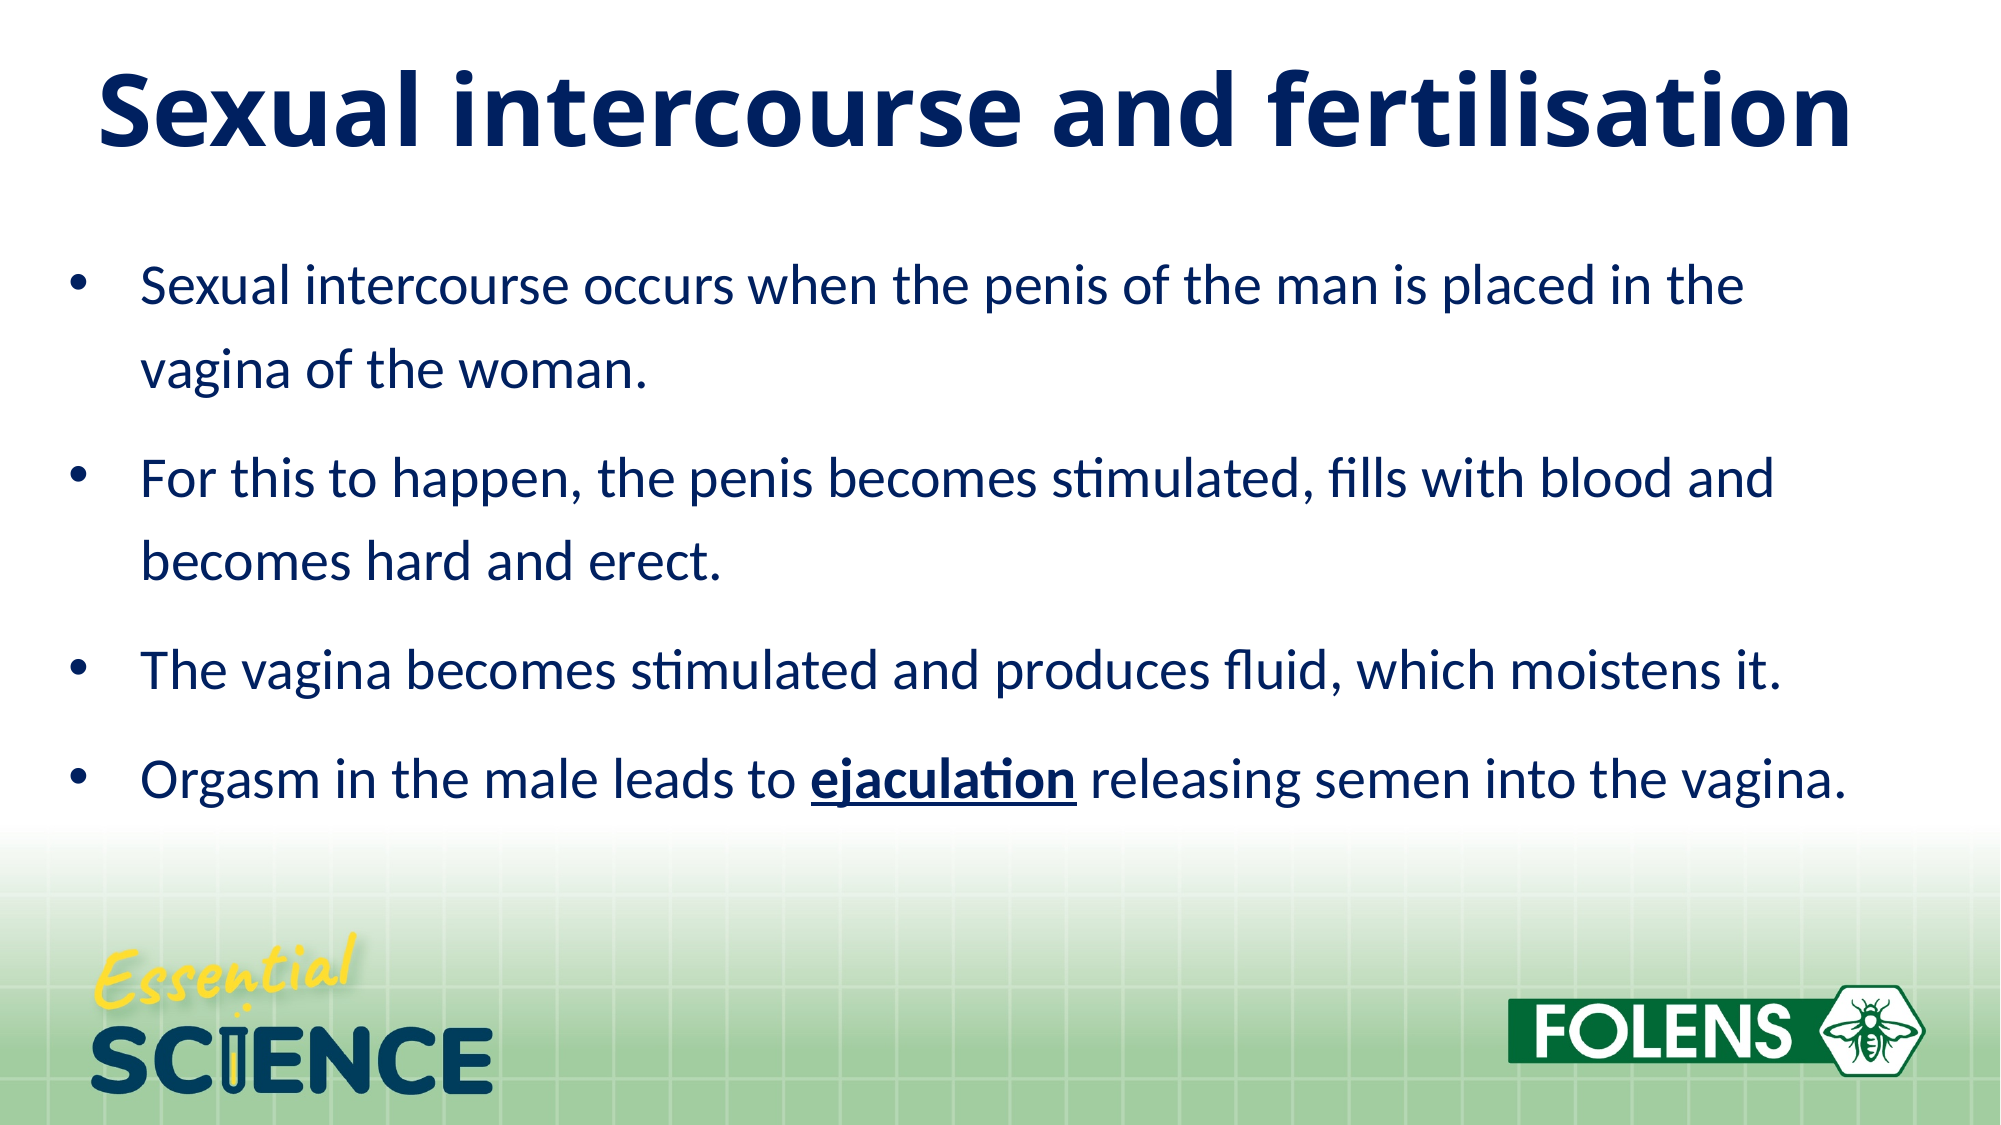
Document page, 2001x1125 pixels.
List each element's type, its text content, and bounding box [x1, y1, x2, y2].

picture [0, 0, 2001, 1125]
title Sexual intercourse and fertilisation [82, 5, 1954, 223]
text_box Sexual intercourse occurs when the penis of the man is placed in the vagina of the woman. For this to happen, the penis becomes stimulated, fills with blood and becomes hard and erect. The vagina becomes stimulated and produces fluid, which moistens it. Orgasm in the male leads to ejaculation releasing semen into the vagina. [53, 225, 1881, 892]
